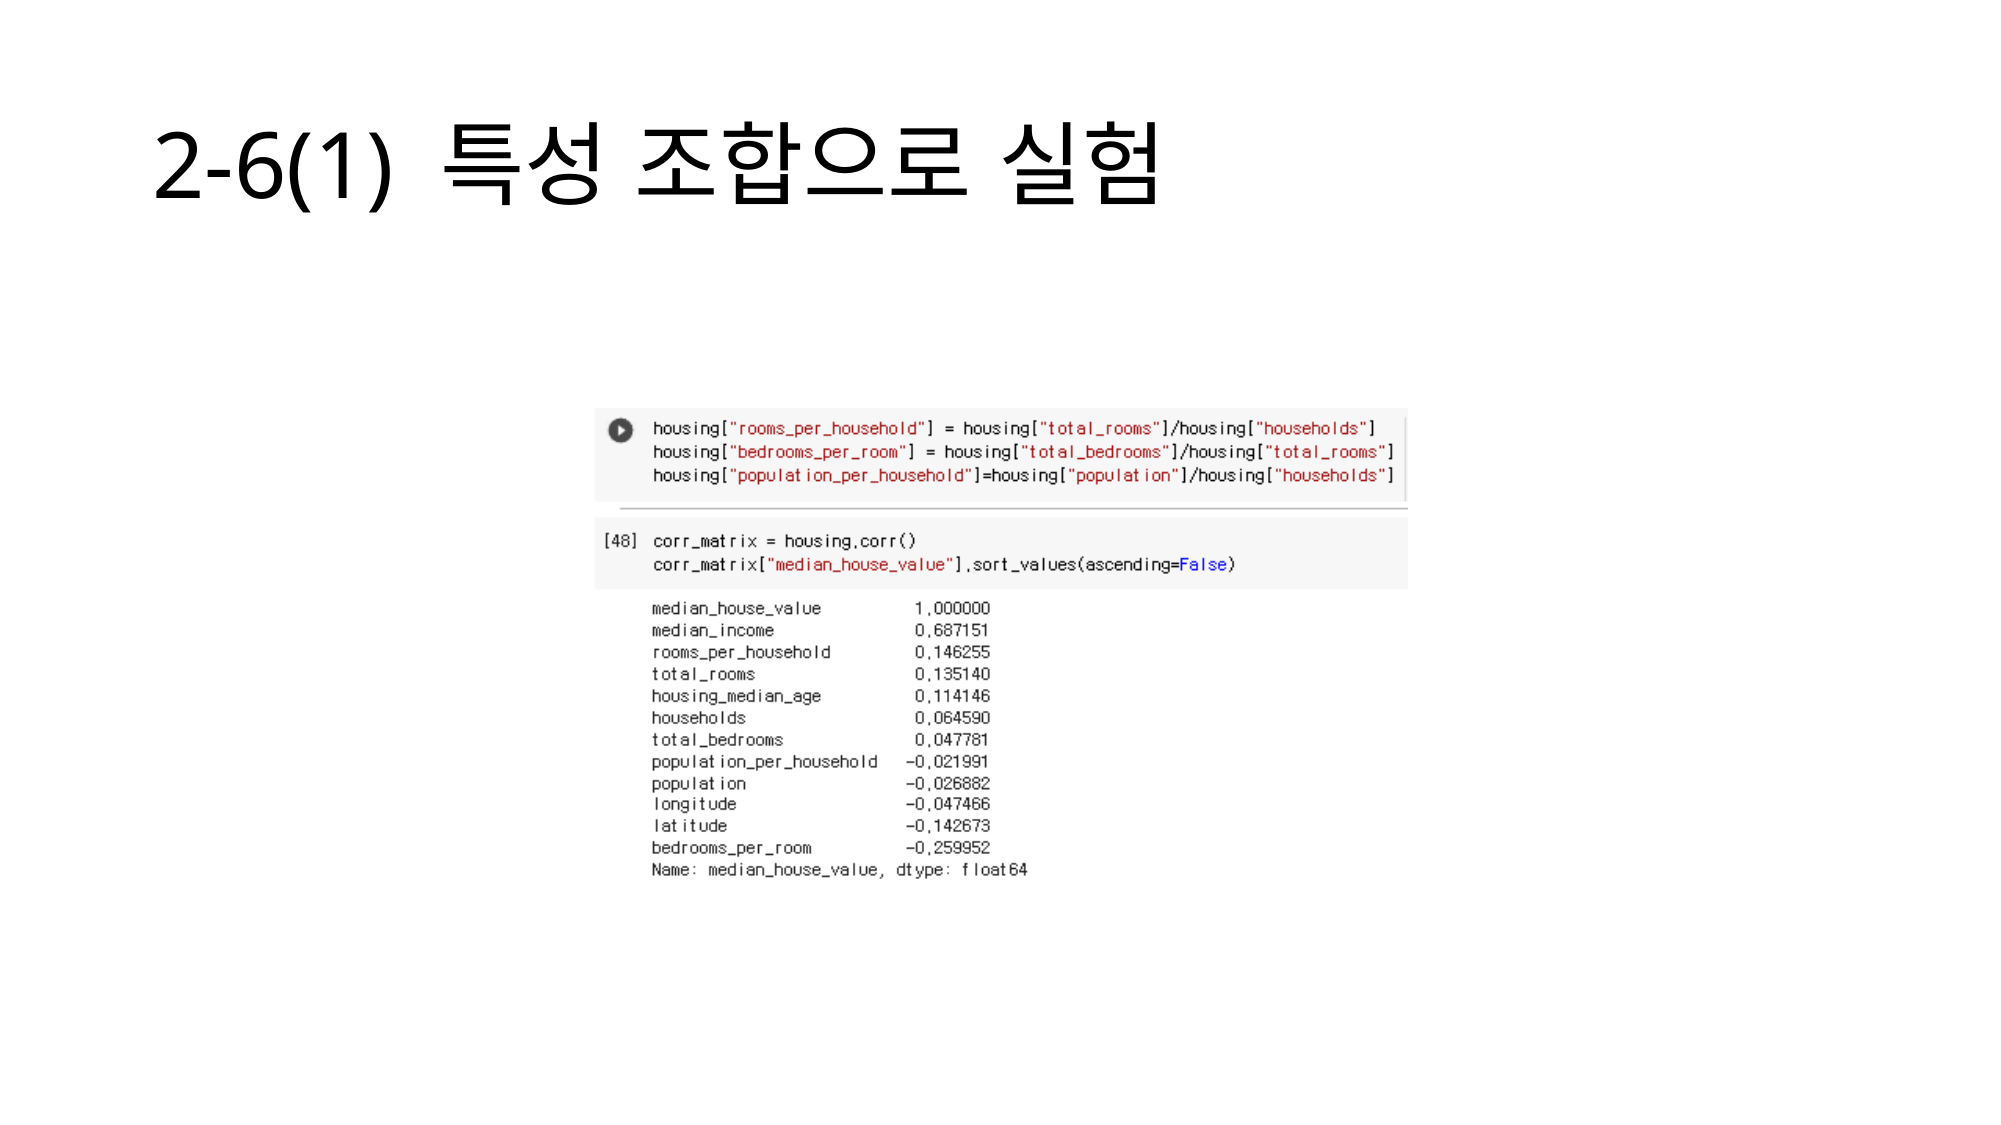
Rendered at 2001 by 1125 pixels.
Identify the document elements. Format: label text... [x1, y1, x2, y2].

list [592, 408, 1408, 904]
title 2-6(1) 특성 조합으로 실험 [137, 59, 1863, 278]
